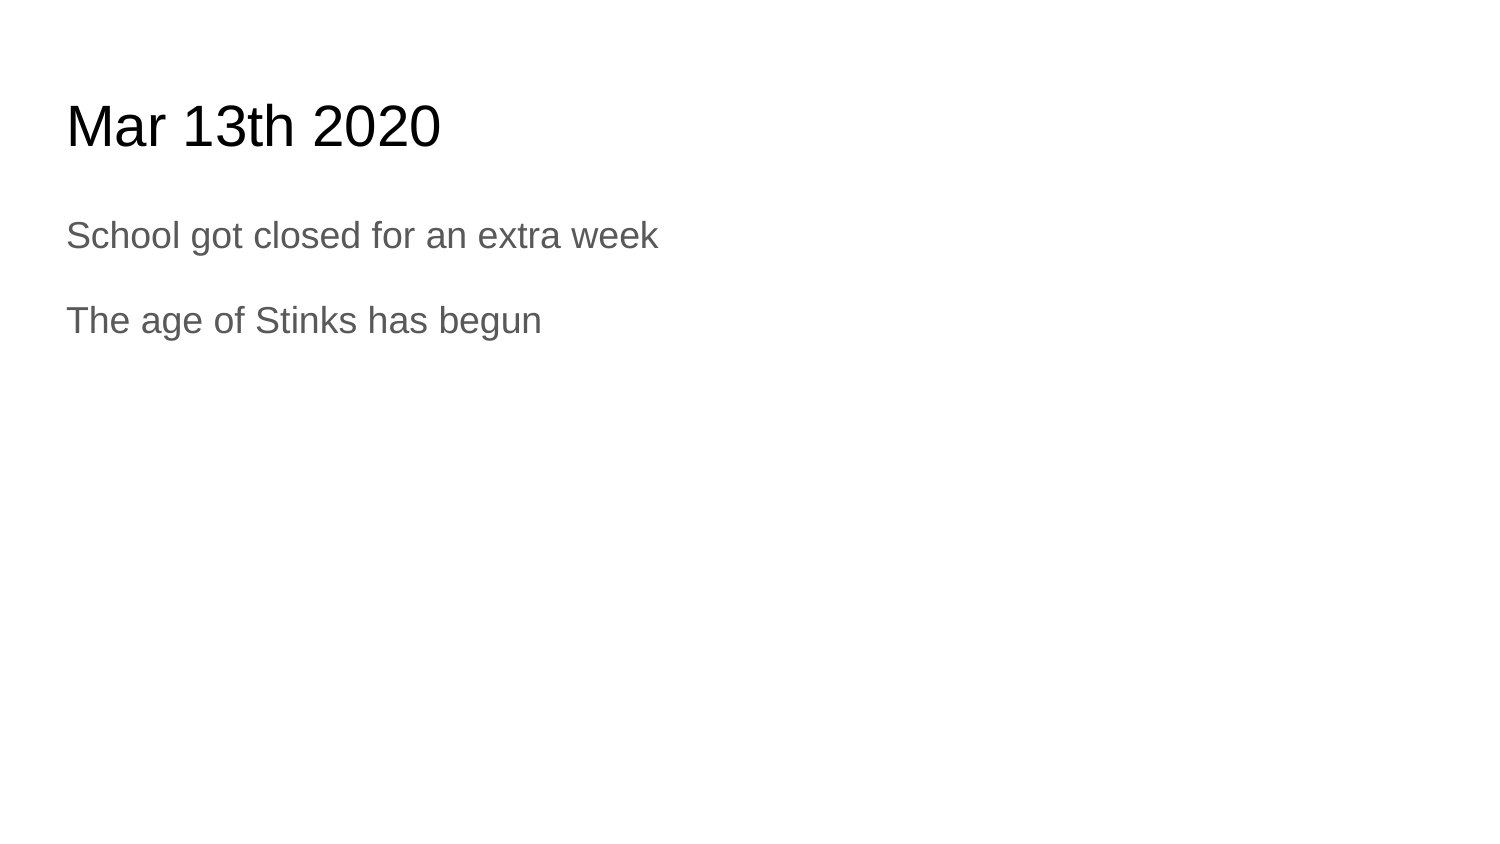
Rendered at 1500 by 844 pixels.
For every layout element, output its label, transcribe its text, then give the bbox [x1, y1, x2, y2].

list School got closed for an extra week The age of Stinks has begun [51, 189, 1449, 750]
title Mar 13th 2020 [51, 72, 1449, 167]
